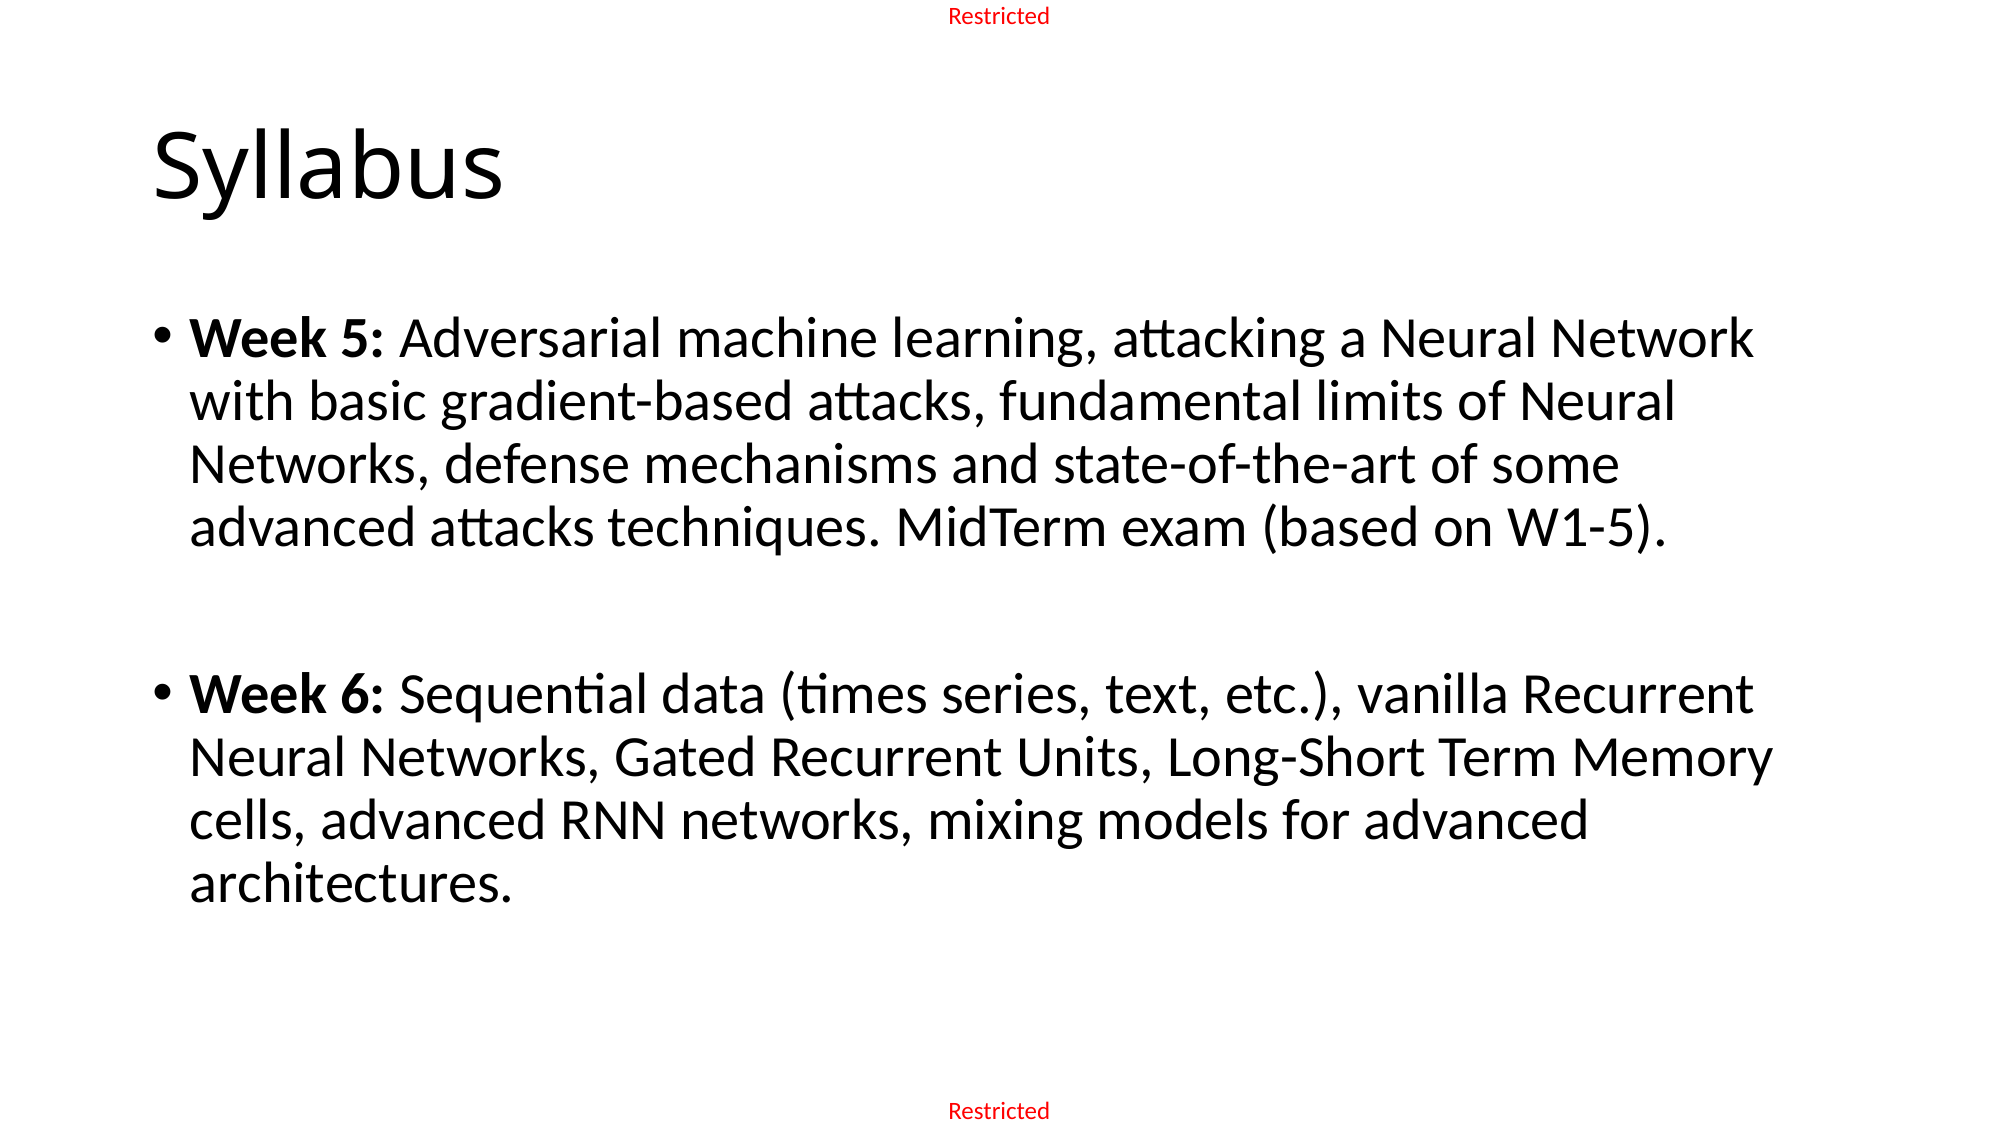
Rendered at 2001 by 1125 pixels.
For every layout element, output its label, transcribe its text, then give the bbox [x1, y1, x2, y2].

list Week 5: Adversarial machine learning, attacking a Neural Network with basic gradient-based attacks, fundamental limits of Neural Networks, defense mechanisms and state-of-the-art of some advanced attacks techniques. MidTerm exam (based on W1-5). Week 6: Sequential data (times series, text, etc.), vanilla Recurrent Neural Networks, Gated Recurrent Units, Long-Short Term Memory cells, advanced RNN networks, mixing models for advanced architectures. [137, 299, 1863, 1014]
title Syllabus [137, 59, 1863, 278]
